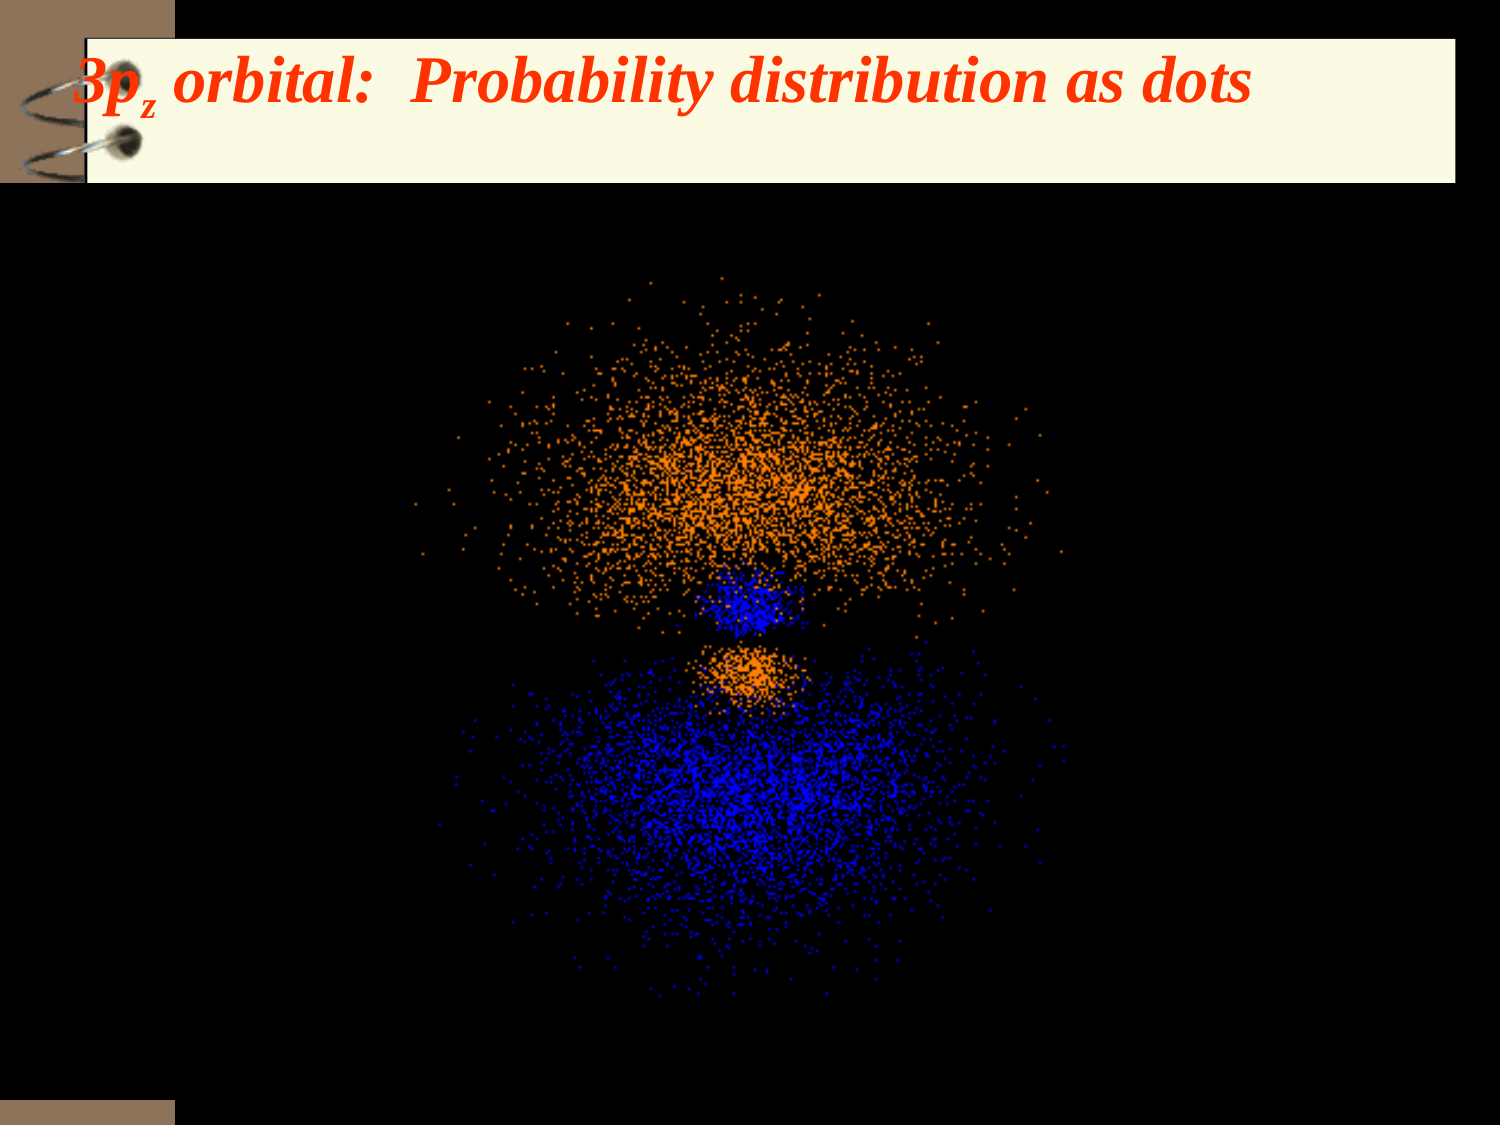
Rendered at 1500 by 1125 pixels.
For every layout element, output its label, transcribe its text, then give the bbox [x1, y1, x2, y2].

text_box 3pz orbital: Probability distribution as dots [59, 28, 1271, 134]
picture [0, 0, 1500, 1125]
